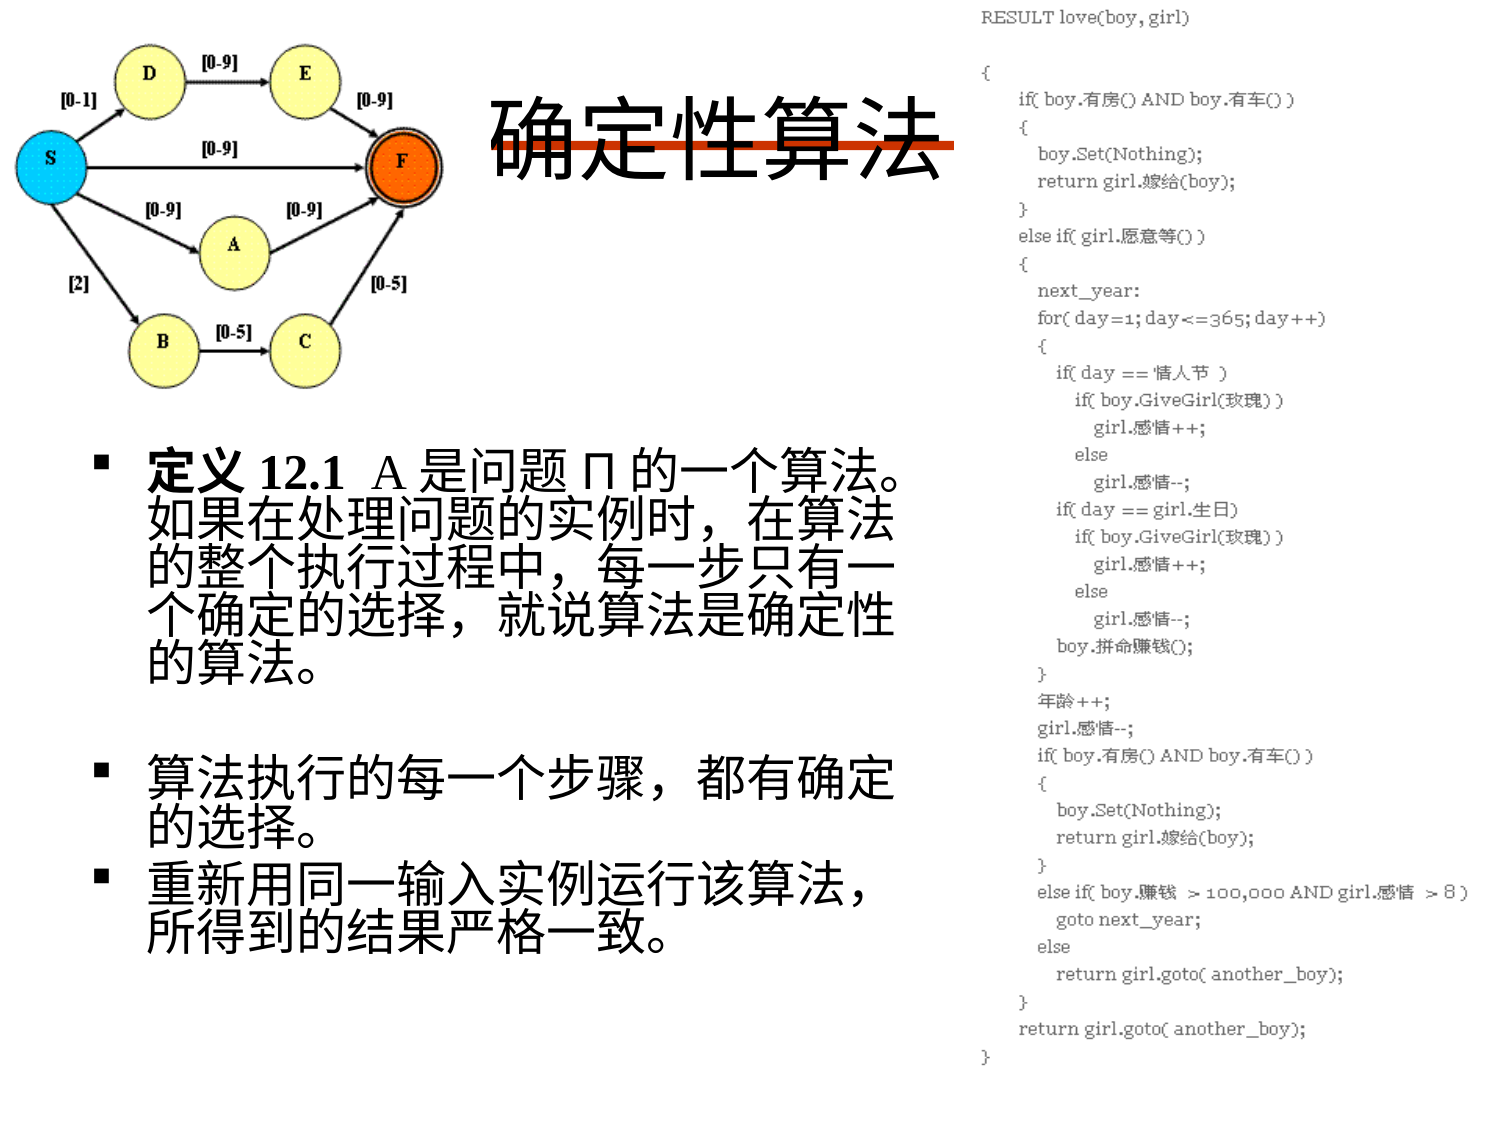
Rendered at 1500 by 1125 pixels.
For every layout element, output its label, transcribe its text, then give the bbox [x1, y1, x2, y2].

title 确定性算法 [496, 42, 949, 231]
list 定义12.1 A是问题П的一个算法。如果在处理问题的实例时，在算法的整个执行过程中，每一步只有一个确定的选择，就说算法是确定性的算法。 算法执行的每一个步骤，都有确定的选择。 重新用同一输入实例运行该算法，所得到的结果严格一致。 [75, 373, 916, 1005]
picture [0, 30, 491, 411]
picture [954, 0, 1500, 1083]
